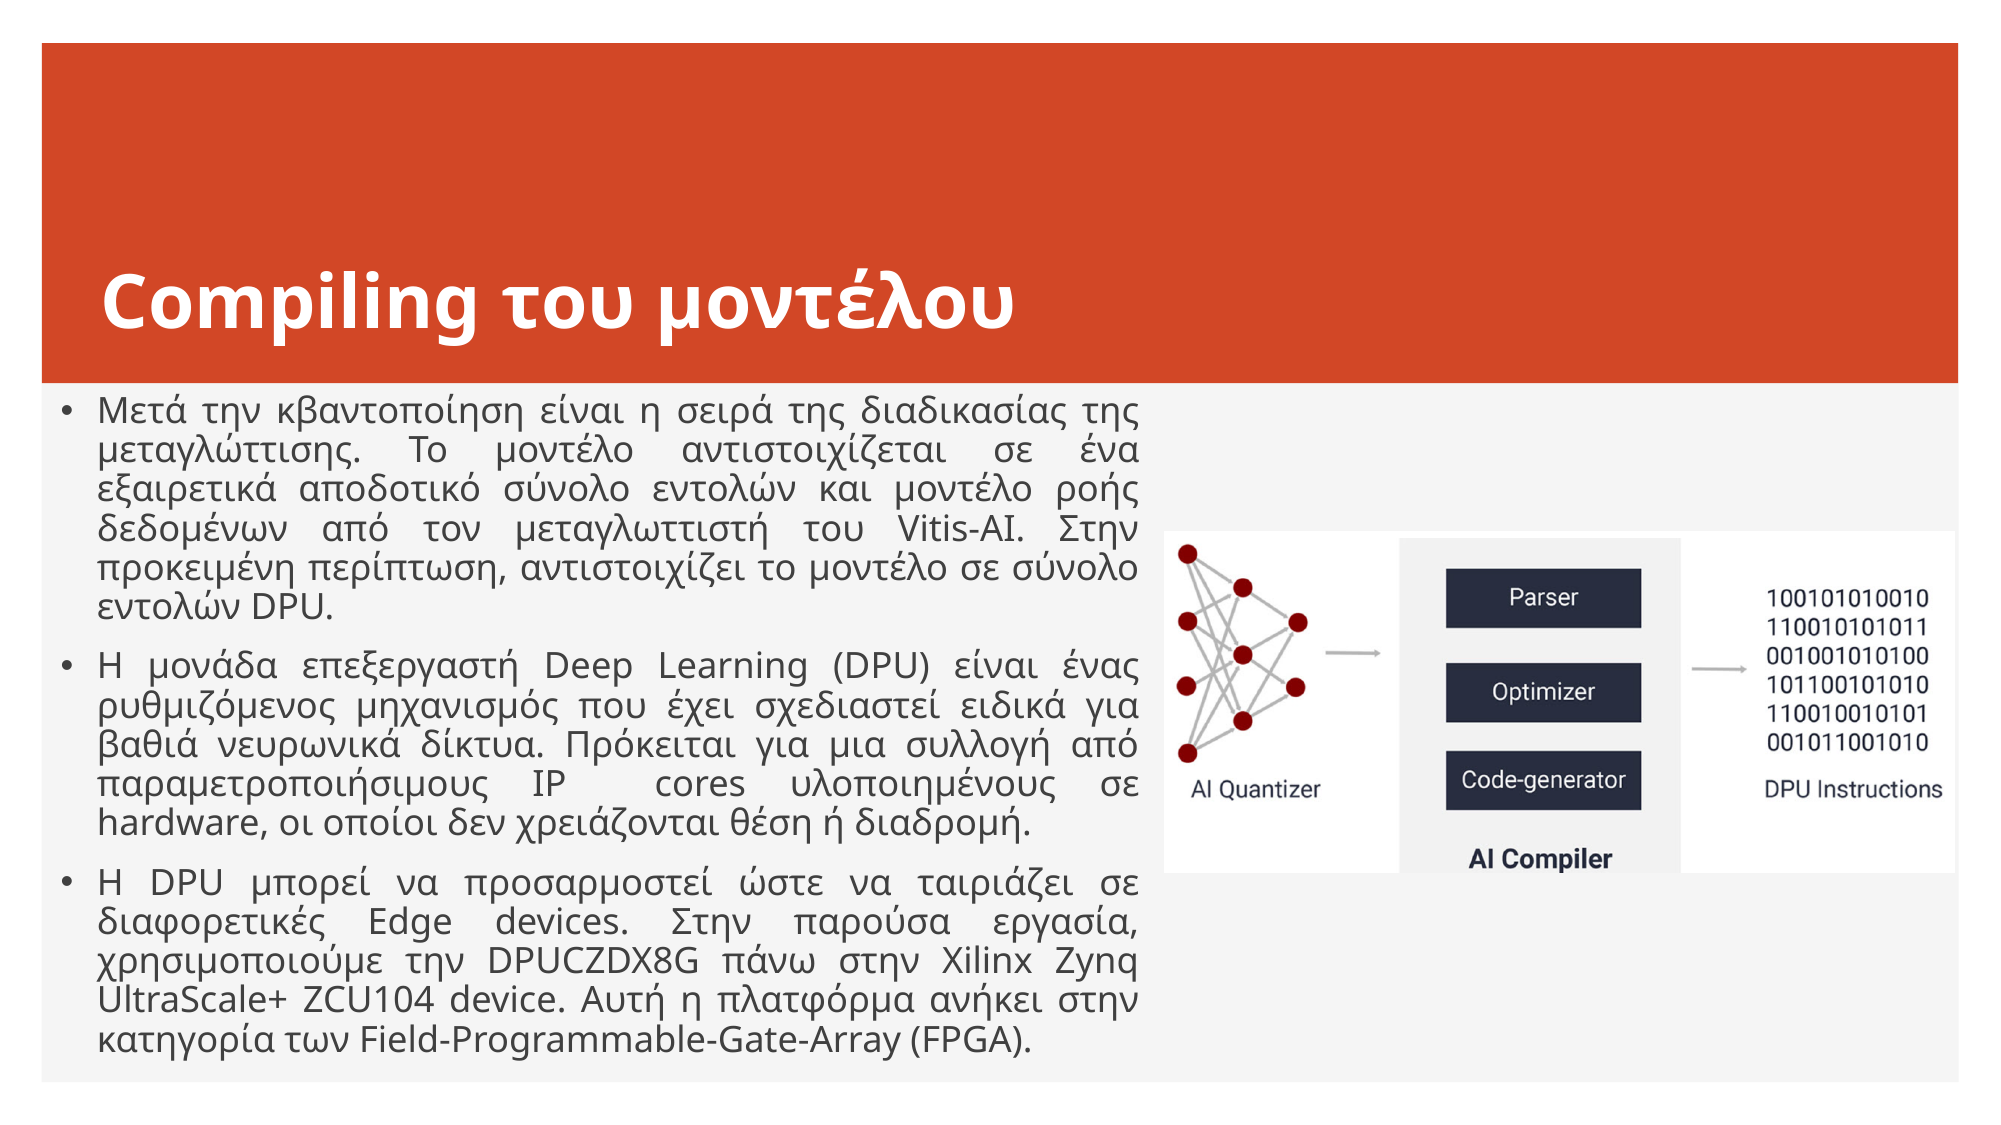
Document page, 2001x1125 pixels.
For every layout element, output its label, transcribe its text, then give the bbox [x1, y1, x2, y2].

title Compiling του μοντέλου [85, 251, 1214, 357]
picture [1164, 531, 1955, 873]
list Μετά την κβαντοποίηση είναι η σειρά της διαδικασίας της μεταγλώττισης. Το μοντέλο αντιστοιχίζεται σε ένα εξαιρετικά αποδοτικό σύνολο εντολών και μοντέλο ροής δεδομένων από τον μεταγλωττιστή του Vitis-AI. Στην προκειμένη περίπτωση, αντιστοιχίζει το μοντέλο σε σύνολο εντολών DPU. Η μονάδα επεξεργαστή Deep Learning (DPU) είναι ένας ρυθμιζόμενος μηχανισμός που έχει σχεδιαστεί ειδικά για βαθιά νευρωνικά δίκτυα. Πρόκειται για μια συλλογή από παραμετροποιήσιμους IP cores υλοποιημένους σε hardware, οι οποίοι δεν χρειάζονται θέση ή διαδρομή. Η DPU μπορεί να προσαρμοστεί ώστε να ταιριάζει σε διαφορετικές Edge devices. Στην παρούσα εργασία, χρησιμοποιούμε την DPUCZDX8G πάνω στην Xilinx Zynq UltraScale+ ZCU104 device. Αυτή η πλατφόρμα ανήκει στην κατηγορία των Field-Programmable-Gate-Array (FPGA). [45, 384, 1155, 1077]
